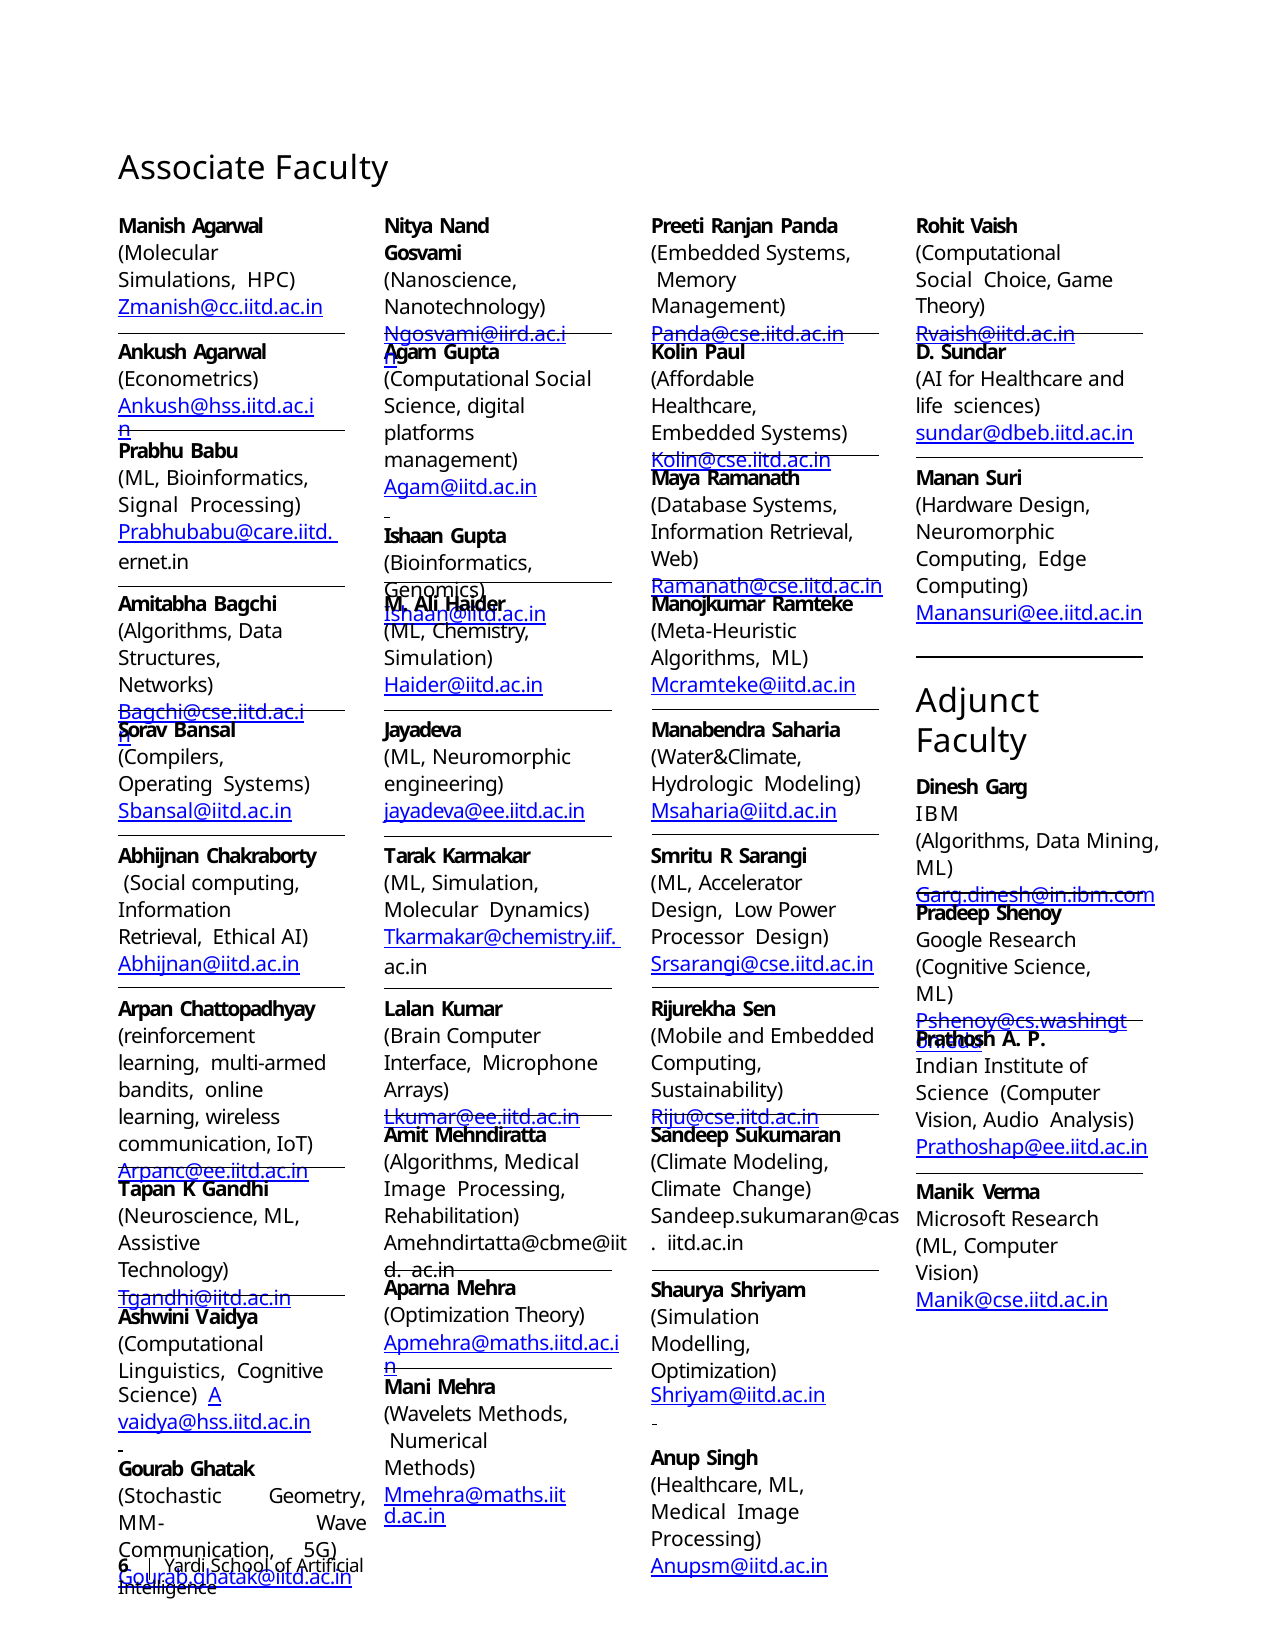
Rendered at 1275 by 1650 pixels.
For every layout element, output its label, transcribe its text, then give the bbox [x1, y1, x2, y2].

text_box Ankush Agarwal (Econometrics) Ankush@hss.iitd.ac.in [115, 334, 322, 421]
text_box Manish Agarwal (Molecular Simulations, HPC) Zmanish@cc.iitd.ac.in [115, 208, 337, 322]
text_box Manojkumar Ramteke (Meta-Heuristic Algorithms, ML) Mcramteke@iitd.ac.in [648, 586, 904, 700]
text_box Sorav Bansal (Compilers, Operating Systems) Sbansal@iitd.ac.in [115, 712, 319, 827]
text_box Mani Mehra (Wavelets Methods, Numerical Methods) Mmehra@maths.iitd.ac.in [381, 1369, 620, 1510]
text_box Tarak Karmakar (ML, Simulation, Molecular Dynamics) Tkarmakar@chemistry.iif. ac.in [381, 838, 635, 979]
text_box Rohit Vaish (Computational Social Choice, Game Theory) Rvaish@iitd.ac.in [913, 208, 1119, 334]
text_box Sandeep Sukumaran (Climate Modeling, Climate Change) Sandeep.sukumaran@cas. iitd.ac.in [648, 1117, 902, 1255]
text_box Maya Ramanath (Database Systems, Information Retrieval, Web) Ramanath@cse.iitd.ac.in [648, 460, 904, 586]
text_box Aparna Mehra (Optimization Theory) Apmehra@maths.iitd.ac.in [381, 1270, 627, 1358]
text_box Pradeep Shenoy Google Research (Cognitive Science, ML) Pshenoy@cs.washington.edu [913, 895, 1178, 1036]
text_box Lalan Kumar (Brain Computer Interface, Microphone Arrays) Lkumar@ee.iitd.ac.in [381, 991, 630, 1117]
text_box Smritu R Sarangi (ML, Accelerator Design, Low Power Processor Design) Srsarangi@cse.iitd.ac.in [648, 838, 878, 979]
text_box Shaurya Shriyam (Simulation Modelling, Optimization) Shriyam@iitd.ac.in Anup Singh (Healthcare, ML, Medical Image Processing) Anupsm@iitd.ac.in [648, 1270, 885, 1581]
text_box Manan Suri (Hardware Design, Neuromorphic Computing, Edge Computing) Manansuri@ee.iitd.ac.in [913, 460, 1158, 628]
text_box Kolin Paul (Affordable Healthcare, Embedded Systems) Kolin@cse.iitd.ac.in [648, 334, 865, 460]
text_box Arpan Chattopadhyay (reinforcement learning, multi-armed bandits, online learning, wireless communication, IoT) Arpanc@ee.iitd.ac.in [116, 991, 340, 1186]
text_box 6 Yardi School of Artificial Intelligence [115, 1551, 464, 1599]
text_box Nitya Nand Gosvami (Nanoscience, Nanotechnology) Ngosvami@iird.ac.in [381, 208, 572, 349]
text_box Abhijnan Chakraborty (Social computing, Information Retrieval, Ethical AI) Abhijnan@iitd.ac.in [115, 838, 319, 979]
text_box Rijurekha Sen (Mobile and Embedded Computing, Sustainability) Riju@cse.iitd.ac.in [648, 991, 895, 1117]
text_box D. Sundar (AI for Healthcare and life sciences) sundar@dbeb.iitd.ac.in [913, 334, 1155, 448]
text_box Preeti Ranjan Panda (Embedded Systems, Memory Management) Panda@cse.iitd.ac.in [648, 208, 855, 334]
text_box Prabhu Babu (ML, Bioinformatics, Signal Processing) Prabhubabu@care.iitd. ernet.in [115, 433, 371, 574]
text_box Prathosh A. P. Indian Institute of Science (Computer Vision, Audio Analysis) Prathoshap@ee.iitd.ac.in [913, 1021, 1161, 1162]
text_box Agam Gupta (Computational Social Science, digital platforms management) Agam@iitd.ac.in Ishaan Gupta (Bioinformatics, Genomics) Ishaan@iitd.ac.in [381, 334, 634, 629]
text_box Adjunct Faculty Dinesh Garg IBM (Algorithms, Data Mining, ML) Garg.dinesh@in.ibm.com [913, 675, 1194, 910]
text_box Manabendra Saharia (Water&Climate, Hydrologic Modeling) Msaharia@iitd.ac.in [648, 712, 904, 826]
text_box Associate Faculty [116, 144, 409, 187]
text_box M. Ali Haider (ML, Chemistry, Simulation) Haider@iitd.ac.in [381, 586, 544, 700]
text_box Manik Verma Microsoft Research (ML, Computer Vision) Manik@cse.iitd.ac.in [913, 1174, 1122, 1315]
text_box Ashwini Vaidya (Computational Linguistics, Cognitive Science) Avaidya@hss.iitd.ac.in Gourab Ghatak (Stochastic Geometry, MM- Wave Communication, 5G) Gourab.ghatak@iitd.ac.in [115, 1298, 371, 1551]
text_box Jayadeva (ML, Neuromorphic engineering) jayadeva@ee.iitd.ac.in [381, 712, 589, 827]
text_box Amitabha Bagchi (Algorithms, Data Structures, Networks) Bagchi@cse.iitd.ac.in [116, 586, 317, 712]
text_box Amit Mehndiratta (Algorithms, Medical Image Processing, Rehabilitation) Amehndirtatta@cbme@iitd. ac.in [381, 1117, 637, 1282]
text_box Tapan K Gandhi (Neuroscience, ML, Assistive Technology) Tgandhi@iitd.ac.in [116, 1172, 313, 1298]
